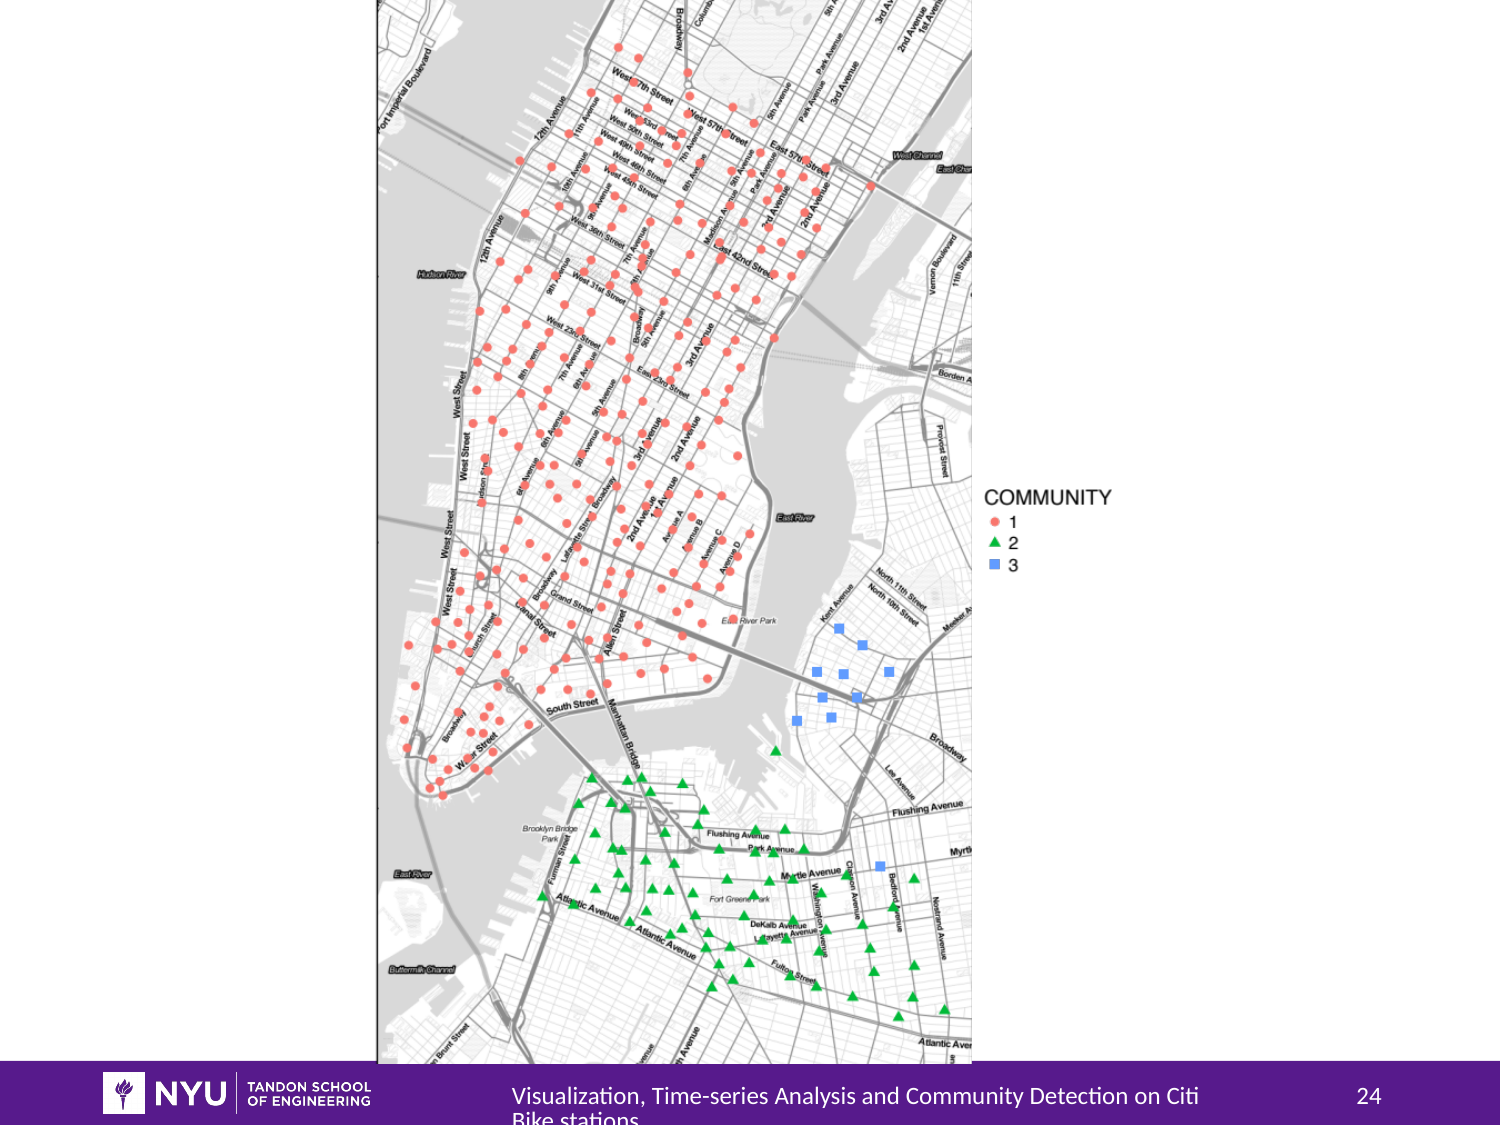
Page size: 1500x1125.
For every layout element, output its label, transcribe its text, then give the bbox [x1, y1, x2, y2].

picture [103, 1072, 371, 1114]
slide_number 24 [1250, 1073, 1397, 1116]
picture [218, 0, 1282, 1064]
footer Visualization, Time-series Analysis and Community Detection on CitiBike stations [496, 1073, 1221, 1116]
